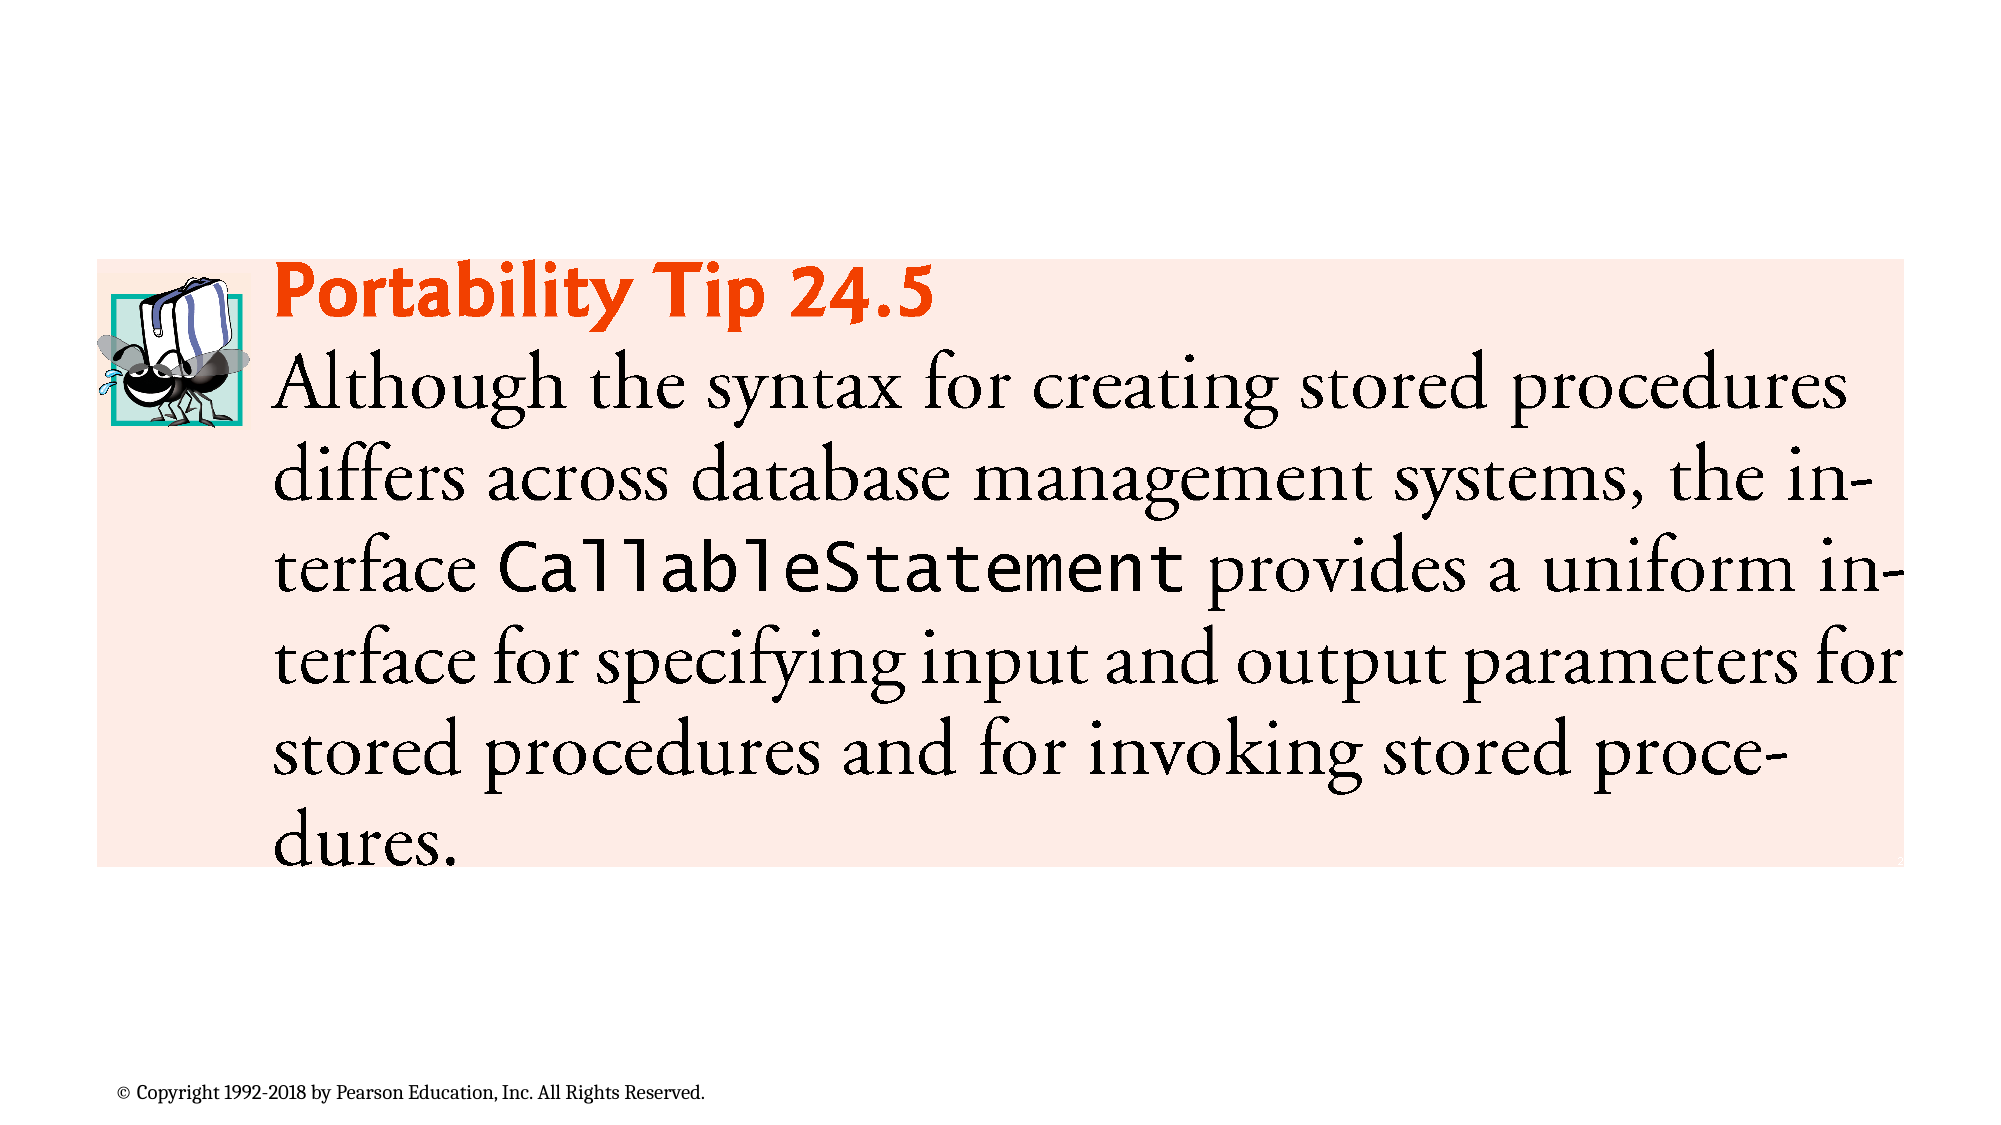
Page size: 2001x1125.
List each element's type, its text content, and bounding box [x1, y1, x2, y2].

footer © Copyright 1992-2018 by Pearson Education, Inc. All Rights Reserved. [99, 1051, 1473, 1112]
picture [0, 161, 2000, 963]
